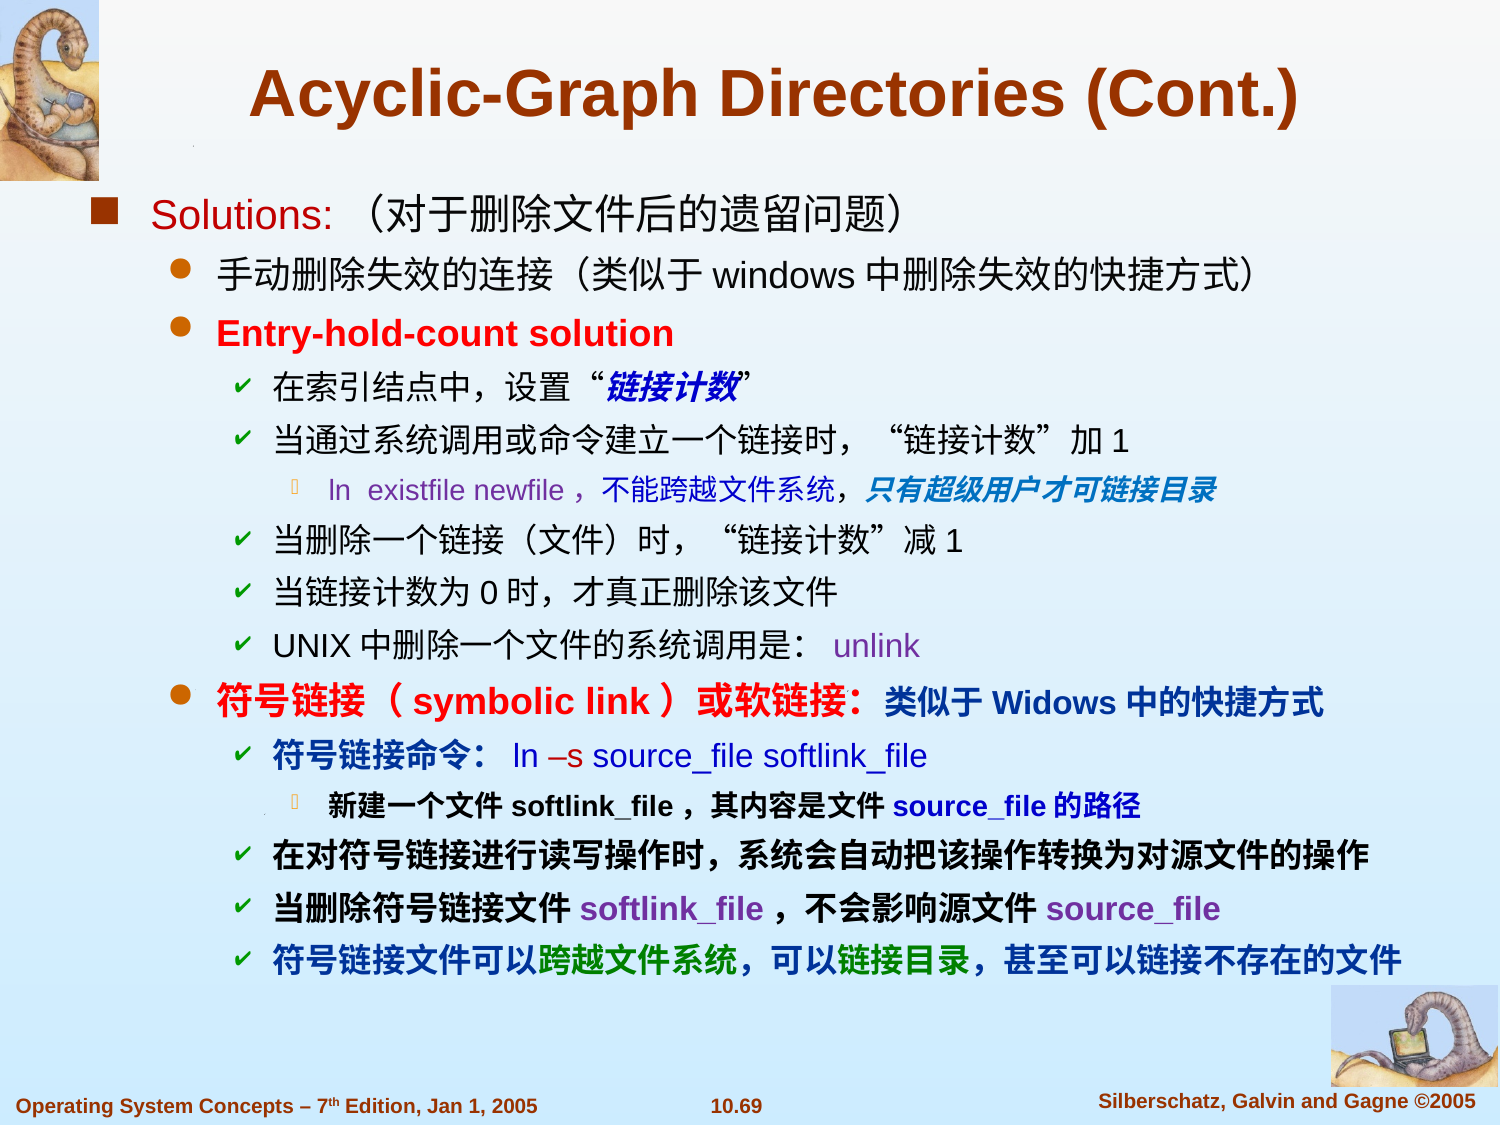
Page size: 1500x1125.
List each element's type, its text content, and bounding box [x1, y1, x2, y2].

title Acyclic-Graph Directories (Cont.) [112, 37, 1438, 138]
picture [1331, 985, 1498, 1087]
list Solutions:（对于删除文件后的遗留问题） 手动删除失效的连接（类似于windows中删除失效的快捷方式） Entry-hold-count solution 在索引结点中，设置“链接计数” 当通过系统调用或命令建立一个链接时，“链接计数”加1 ln existfile newfile，不能跨越文件系统，只有超级用户才可链接目录 当删除一个链接（文件）时，“链接计数”减1 当链接计数为0时，才真正删除该文件 UNIX中删除一个文件的系统调用是：unlink 符号链接（symbolic link）或软链接：类似于Widows中的快捷方式 符号链接命令：ln –s source_file softlink_file 新建一个文件softlink_file，其内容是文件source_file的路径 在对符号链接进行读写操作时，系统会自动把该操作转换为对源文件的操作 当删除符号链接文件softlink_file，不会影响源文件source_file 符号链接文件可以跨越文件系统，可以链接目录，甚至可以链接不存在的文件 [79, 180, 1458, 1077]
picture [0, 0, 99, 181]
